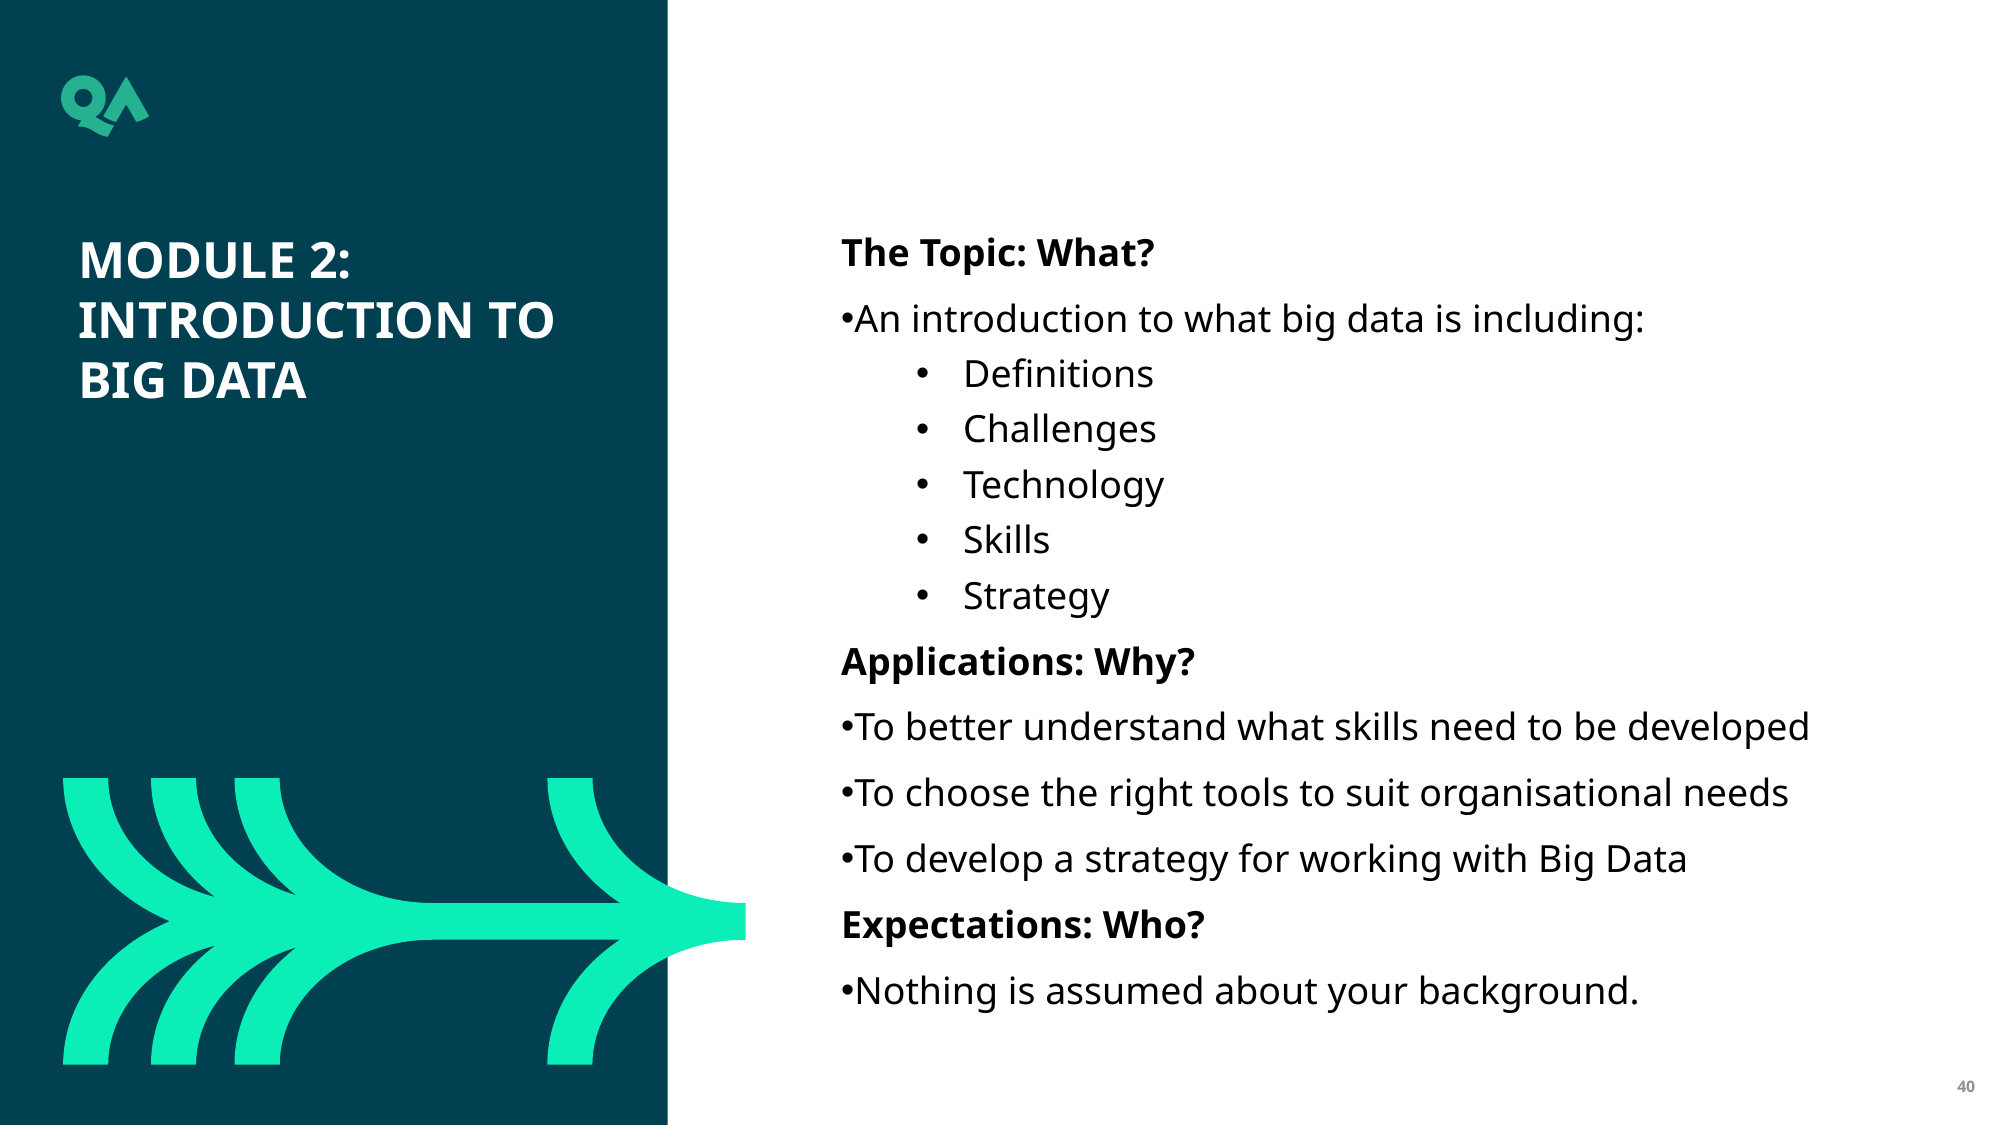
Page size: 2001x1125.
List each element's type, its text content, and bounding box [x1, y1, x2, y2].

list Module 2: Introduction to big data [63, 221, 628, 673]
list The Topic: What? An introduction to what big data is including: Definitions Challenges Technology Skills Strategy Applications: Why? To better understand what skills need to be developed To choose the right tools to suit organisational needs To develop a strategy for working with Big Data Expectations: Who? Nothing is assumed about your background. [826, 221, 1937, 1062]
slide_number 40 [1846, 1068, 1976, 1098]
